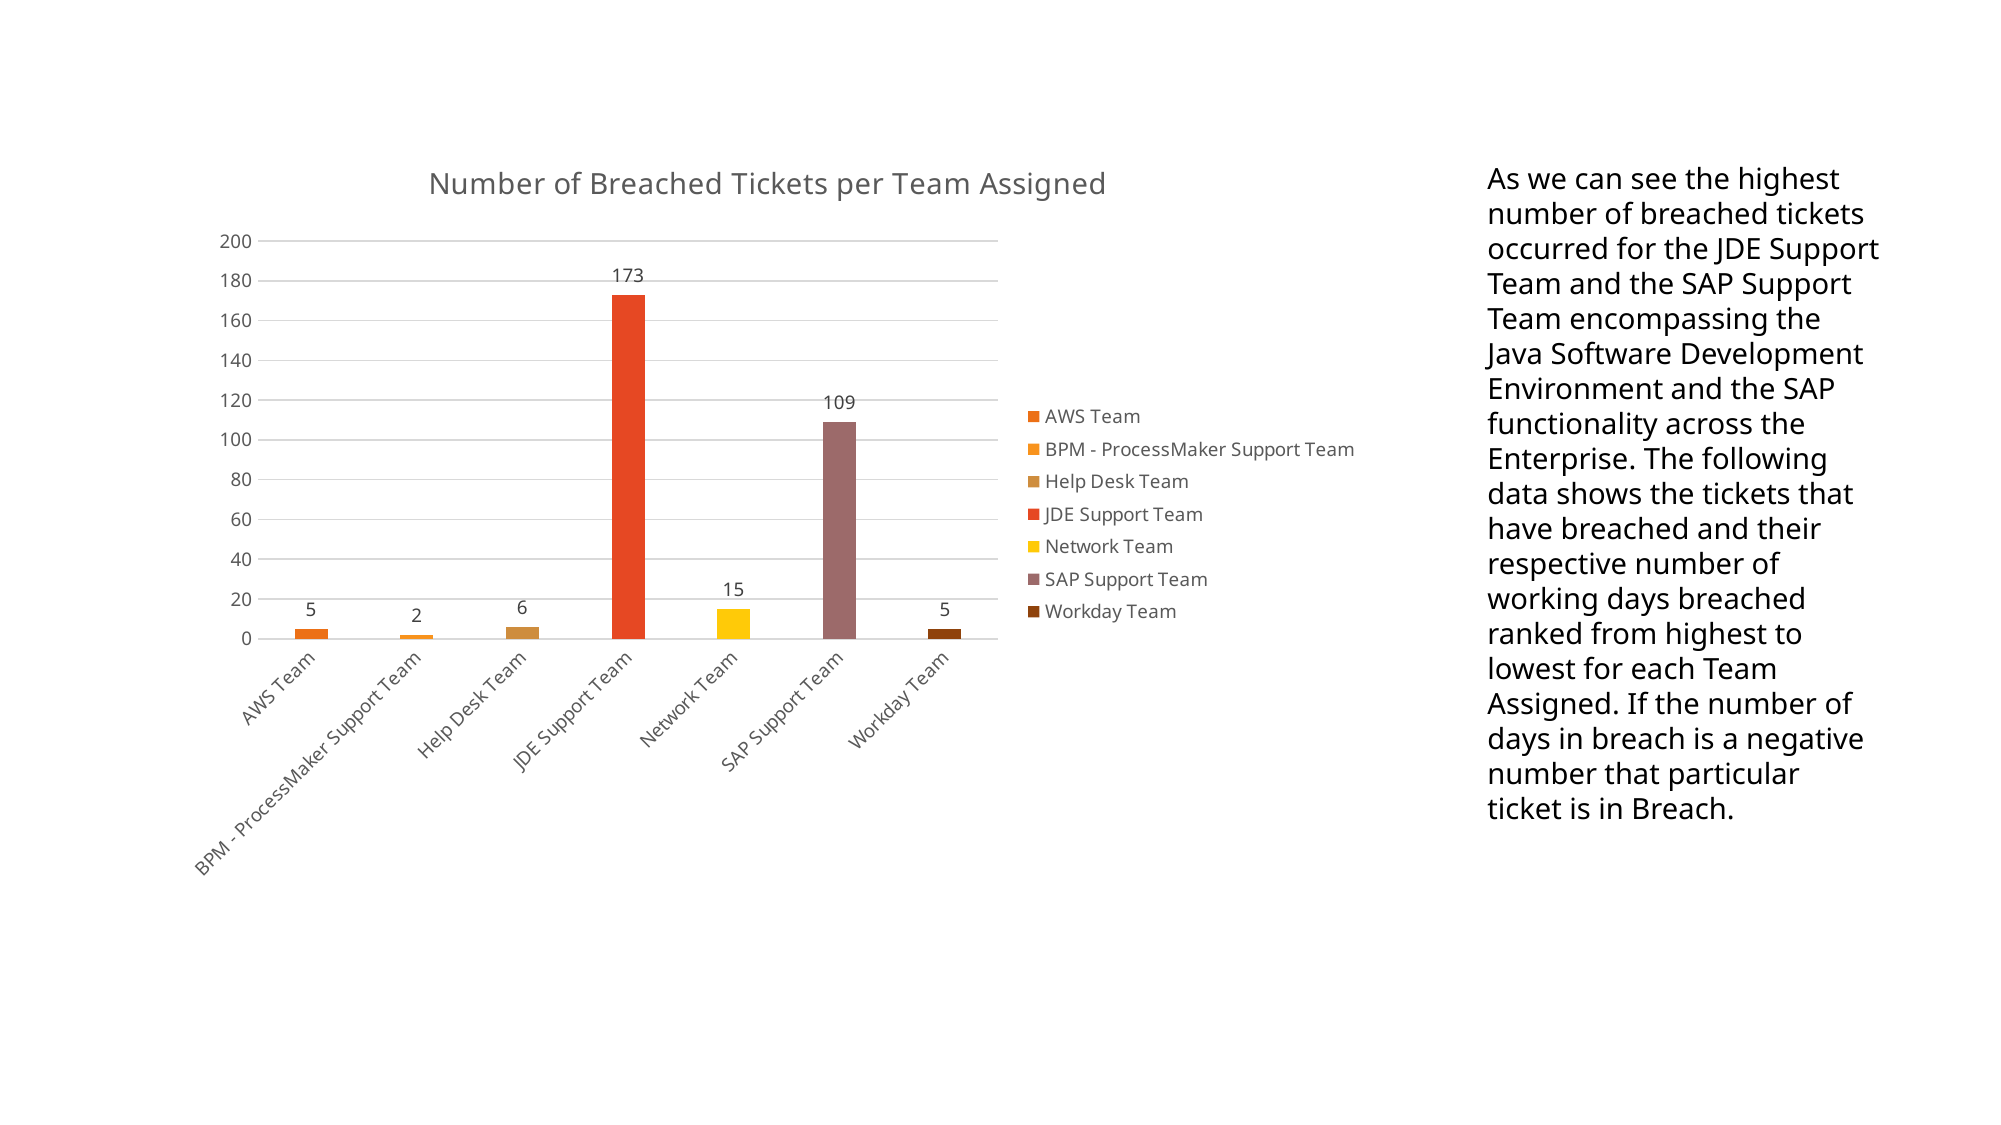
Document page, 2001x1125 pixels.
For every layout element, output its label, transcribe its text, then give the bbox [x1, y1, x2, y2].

chart [163, 130, 1374, 899]
text_box As we can see the highest number of breached tickets occurred for the JDE Support Team and the SAP Support Team encompassing the Java Software Development Environment and the SAP functionality across the Enterprise. The following data shows the tickets that have breached and their respective number of working days breached ranked from highest to lowest for each Team Assigned. If the number of days in breach is a negative number that particular ticket is in Breach. [1472, 153, 1897, 833]
